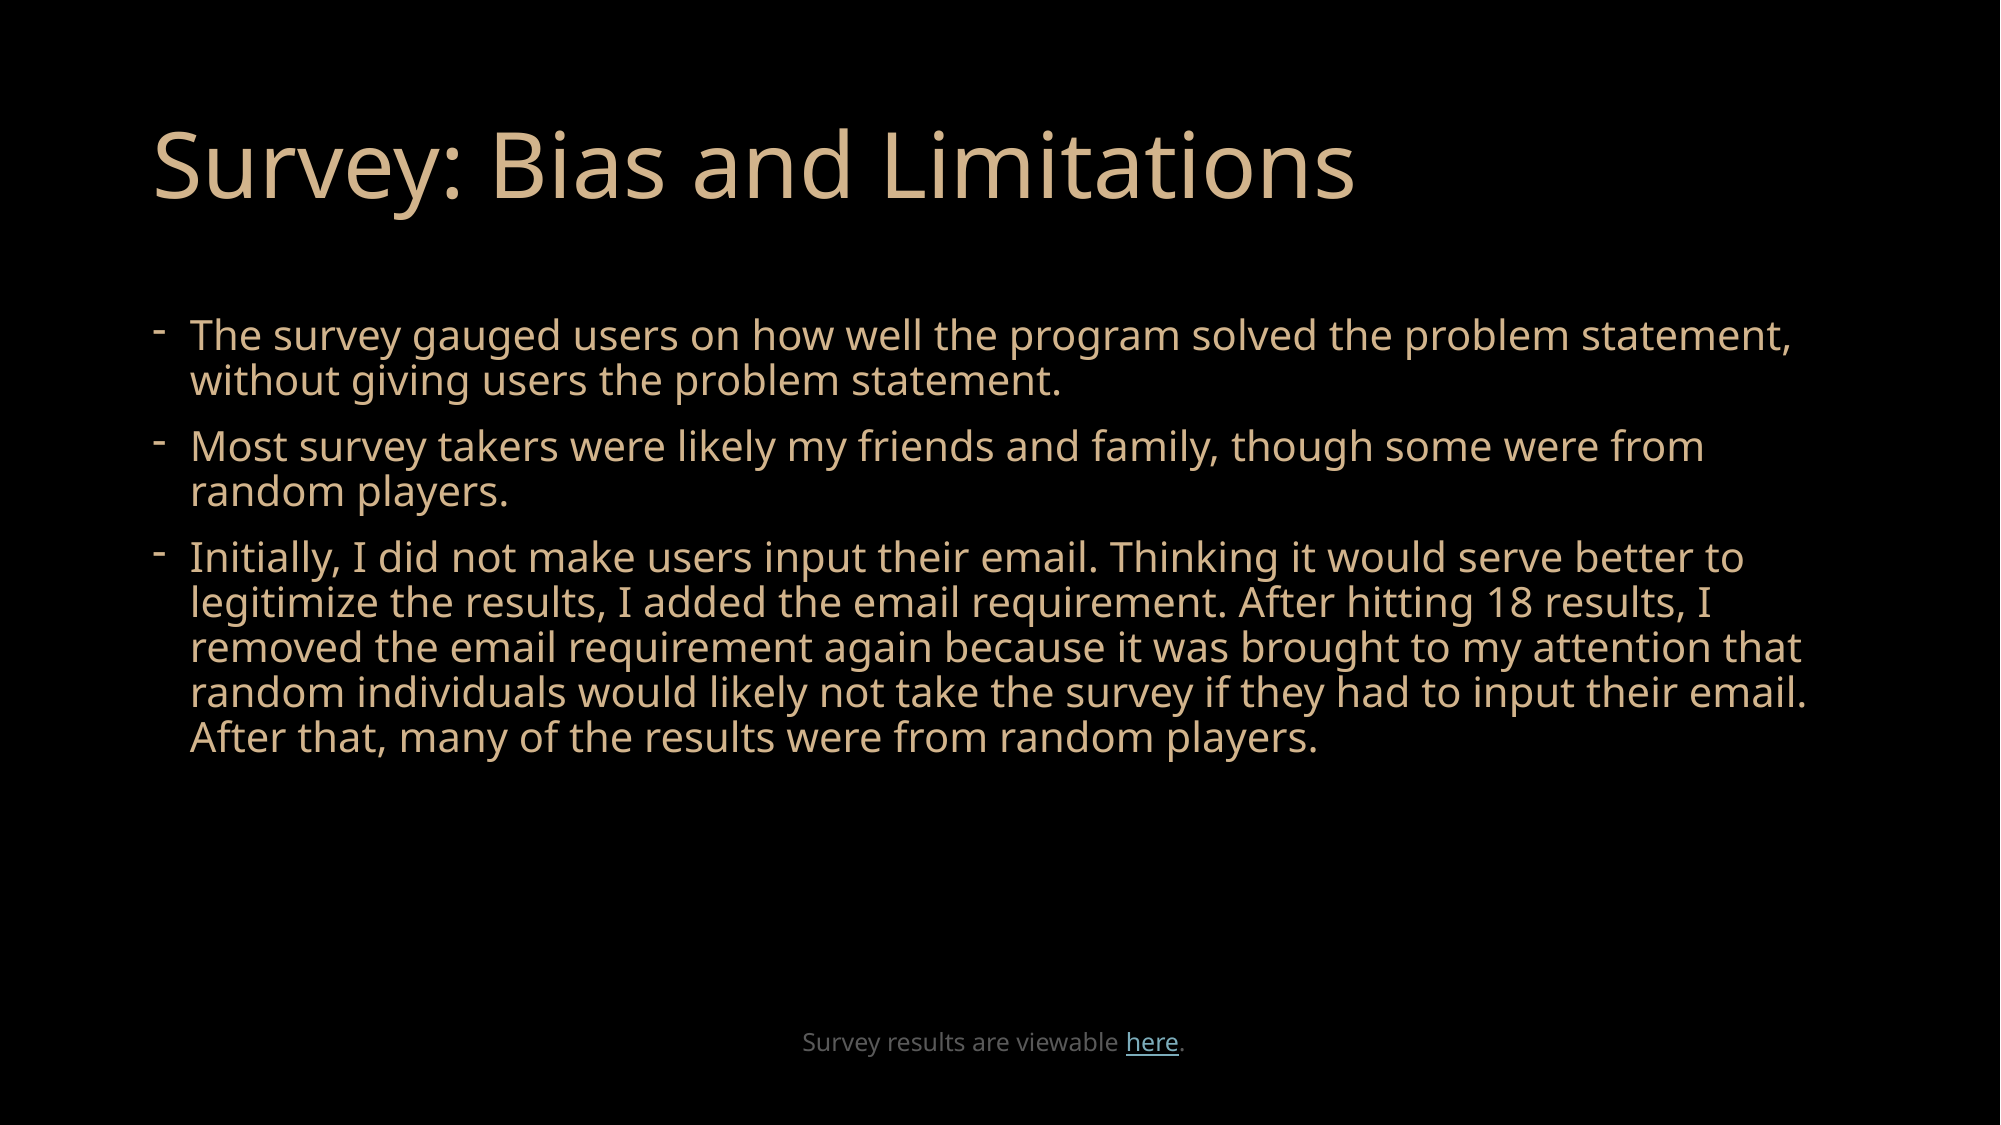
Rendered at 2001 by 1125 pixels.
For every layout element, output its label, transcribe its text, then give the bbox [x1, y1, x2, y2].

title Survey: Bias and Limitations [137, 59, 1863, 278]
list The survey gauged users on how well the program solved the problem statement, without giving users the problem statement. Most survey takers were likely my friends and family, though some were from random players. Initially, I did not make users input their email. Thinking it would serve better to legitimize the results, I added the email requirement. After hitting 18 results, I removed the email requirement again because it was brought to my attention that random individuals would likely not take the survey if they had to input their email. After that, many of the results were from random players. [137, 307, 1863, 990]
text_box Survey results are viewable here. [787, 1019, 1213, 1069]
